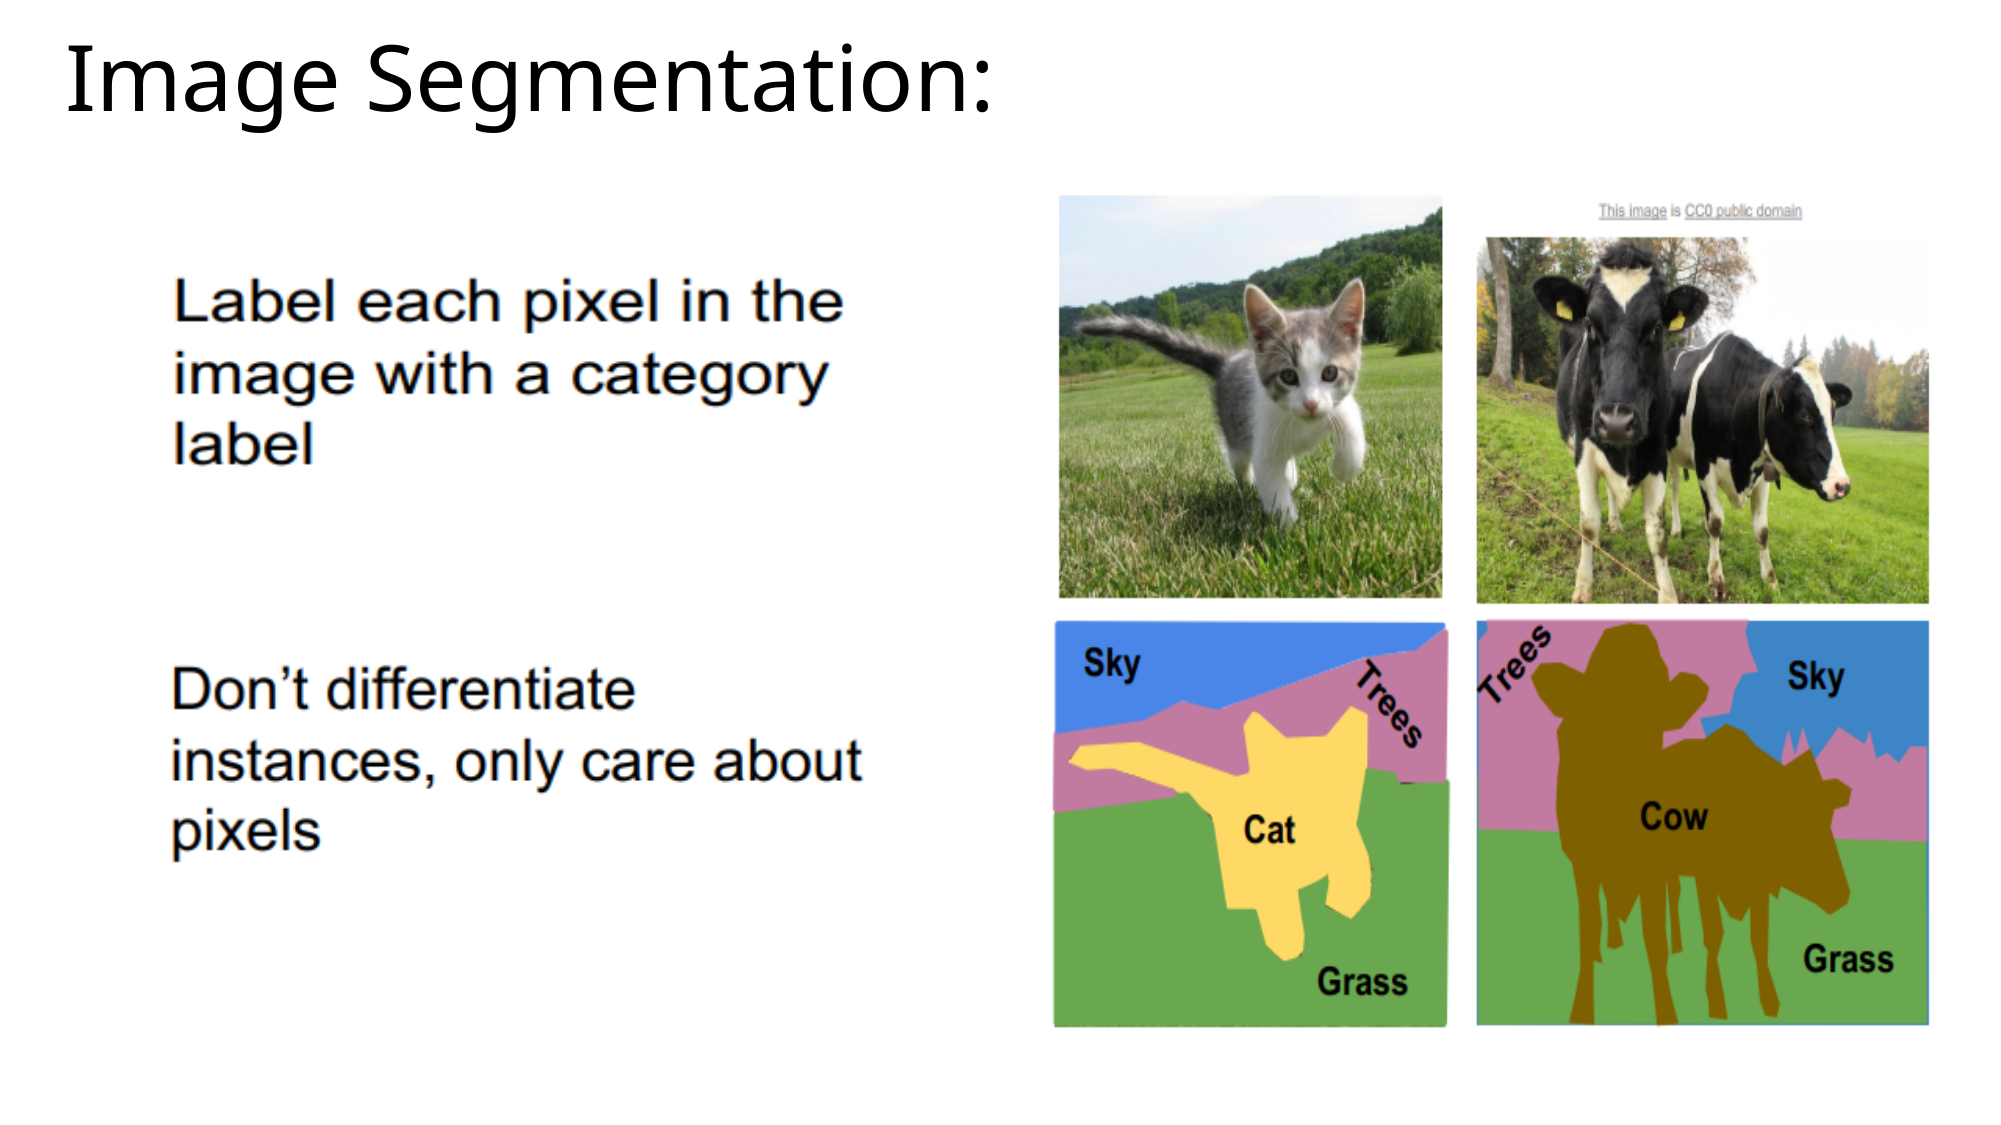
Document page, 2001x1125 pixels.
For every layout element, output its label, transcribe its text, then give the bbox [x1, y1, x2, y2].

picture [151, 217, 916, 507]
picture [1050, 175, 1948, 1058]
text_box Image Segmentation: [50, 24, 1776, 243]
picture [151, 636, 916, 934]
